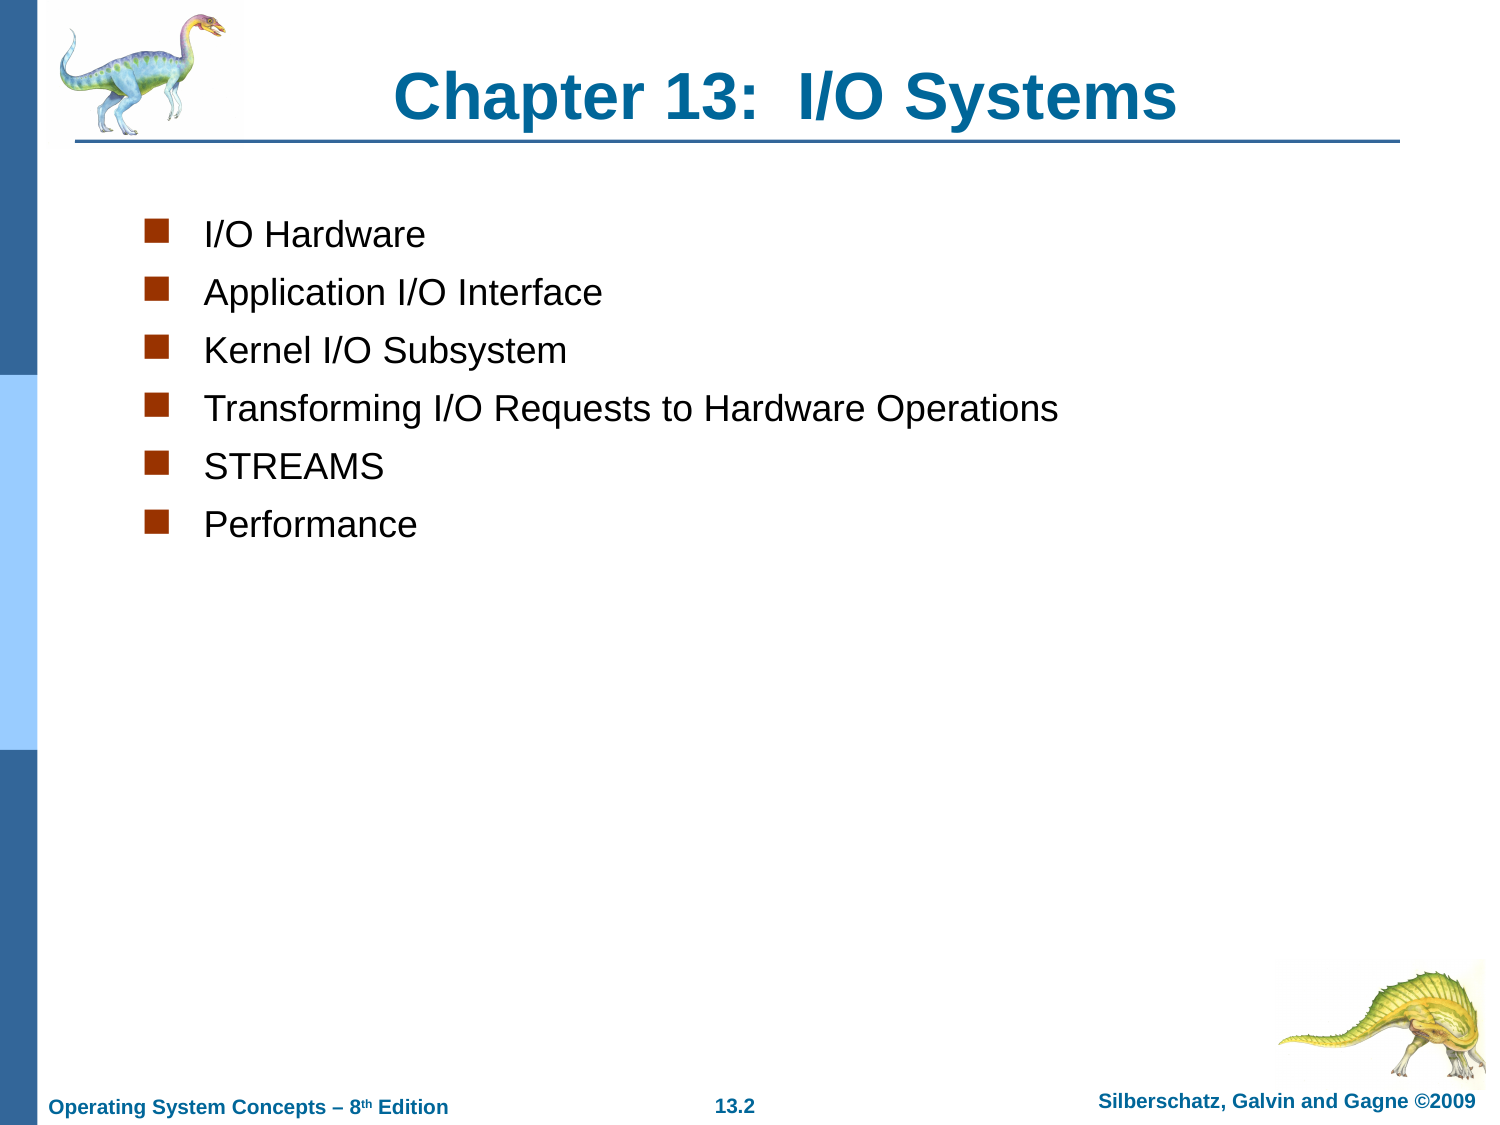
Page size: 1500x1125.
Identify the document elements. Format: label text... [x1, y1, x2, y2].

picture [1275, 959, 1486, 1090]
list I/O Hardware Application I/O Interface Kernel I/O Subsystem Transforming I/O Requests to Hardware Operations STREAMS Performance [132, 202, 1483, 946]
picture [1415, 1093, 1423, 1098]
picture [46, 0, 244, 149]
title Chapter 13: I/O Systems [148, 45, 1426, 141]
